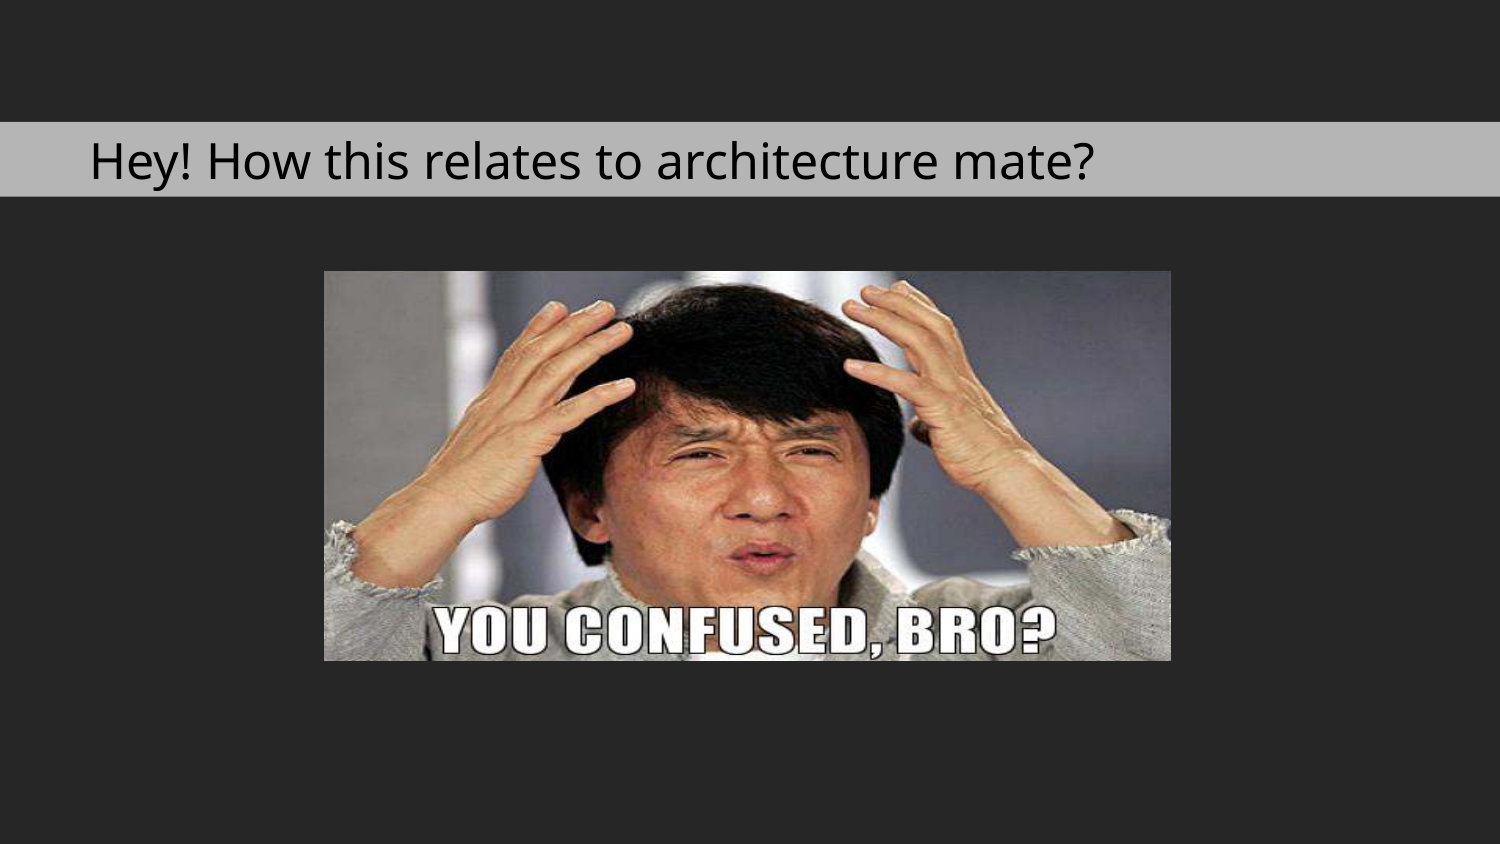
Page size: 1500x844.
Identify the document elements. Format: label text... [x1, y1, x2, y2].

text_box Hey! How this relates to architecture mate? [0, 121, 1500, 197]
picture [324, 271, 1171, 662]
